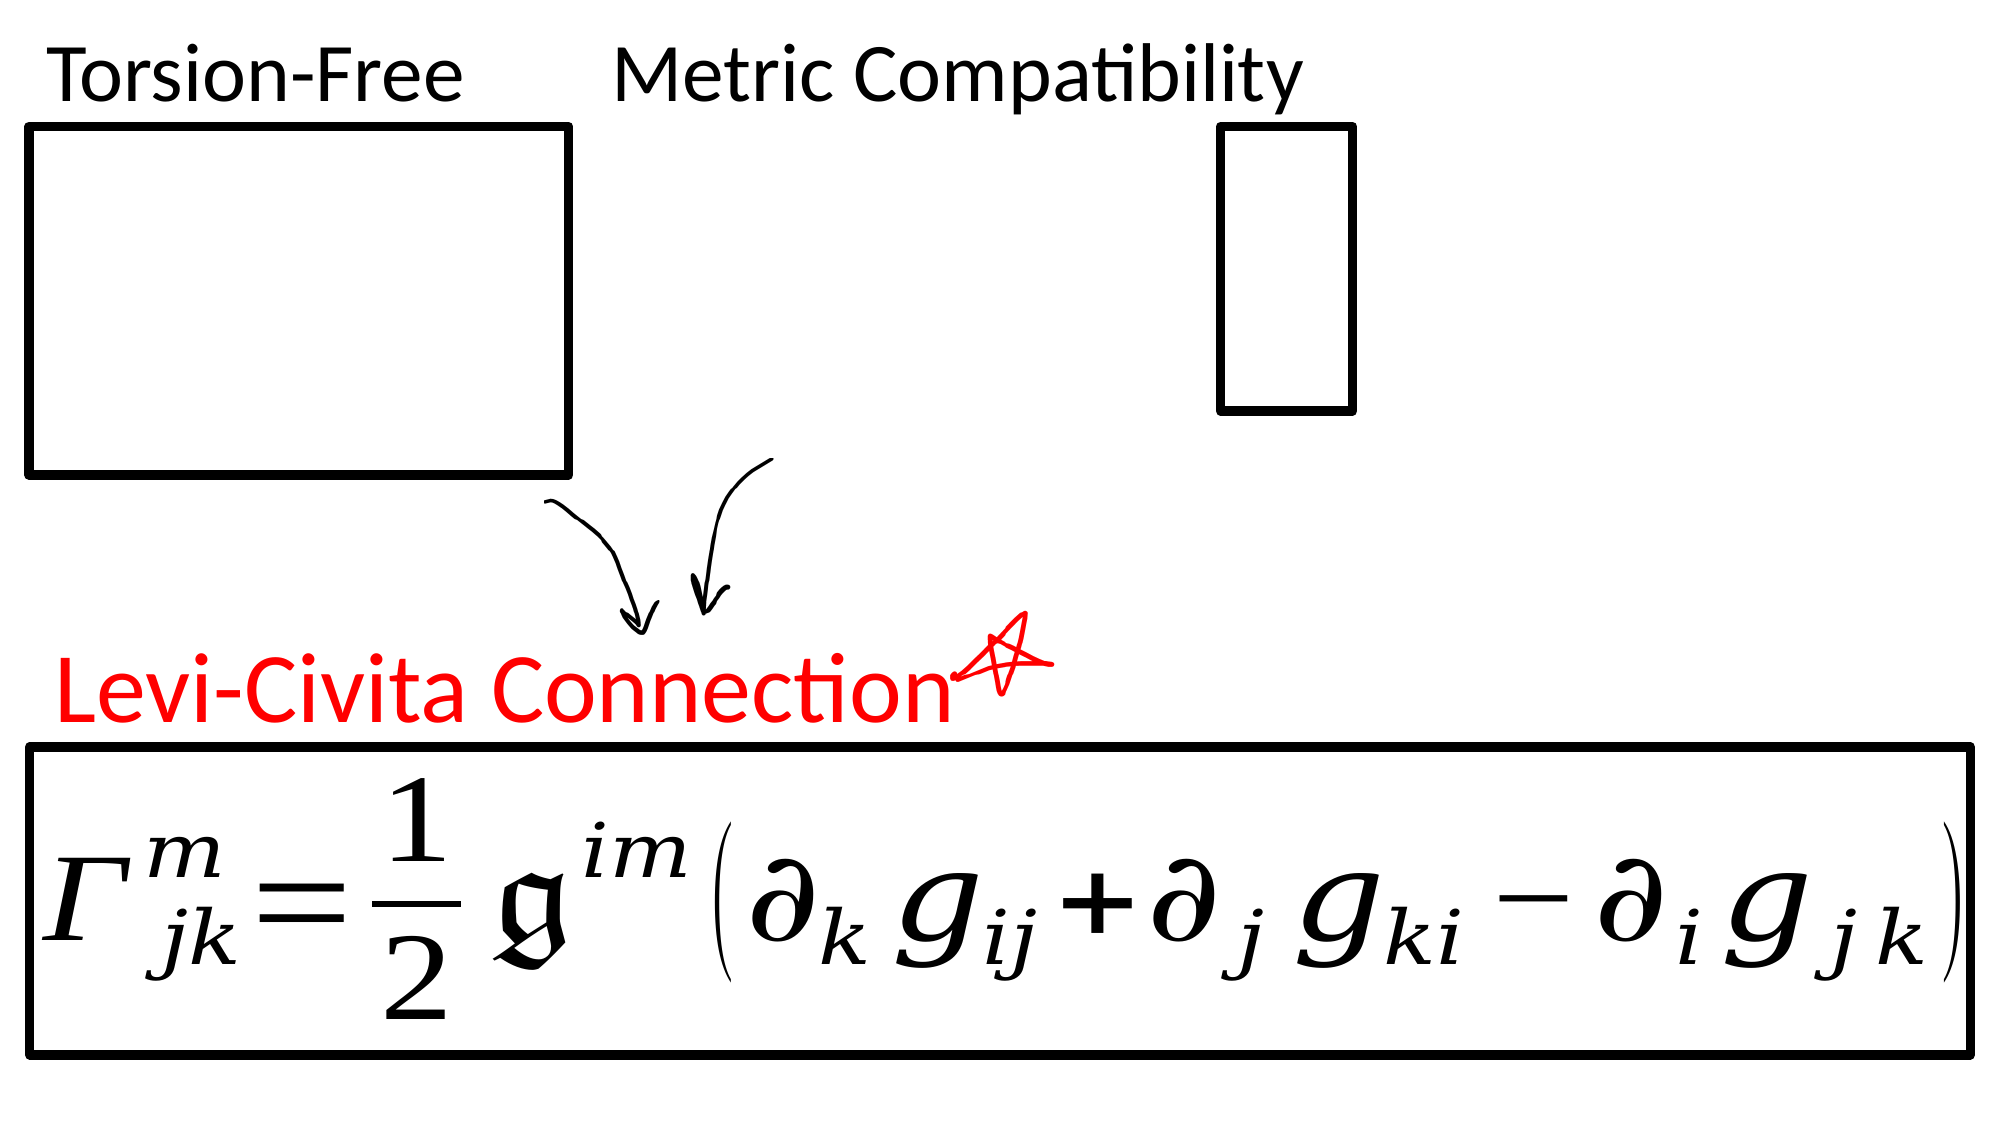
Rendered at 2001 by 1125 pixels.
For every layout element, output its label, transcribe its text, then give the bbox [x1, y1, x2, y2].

text_box Levi-Civita Connection [39, 615, 971, 750]
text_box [592, 10, 1981, 416]
picture [544, 458, 1063, 705]
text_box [28, 10, 569, 475]
